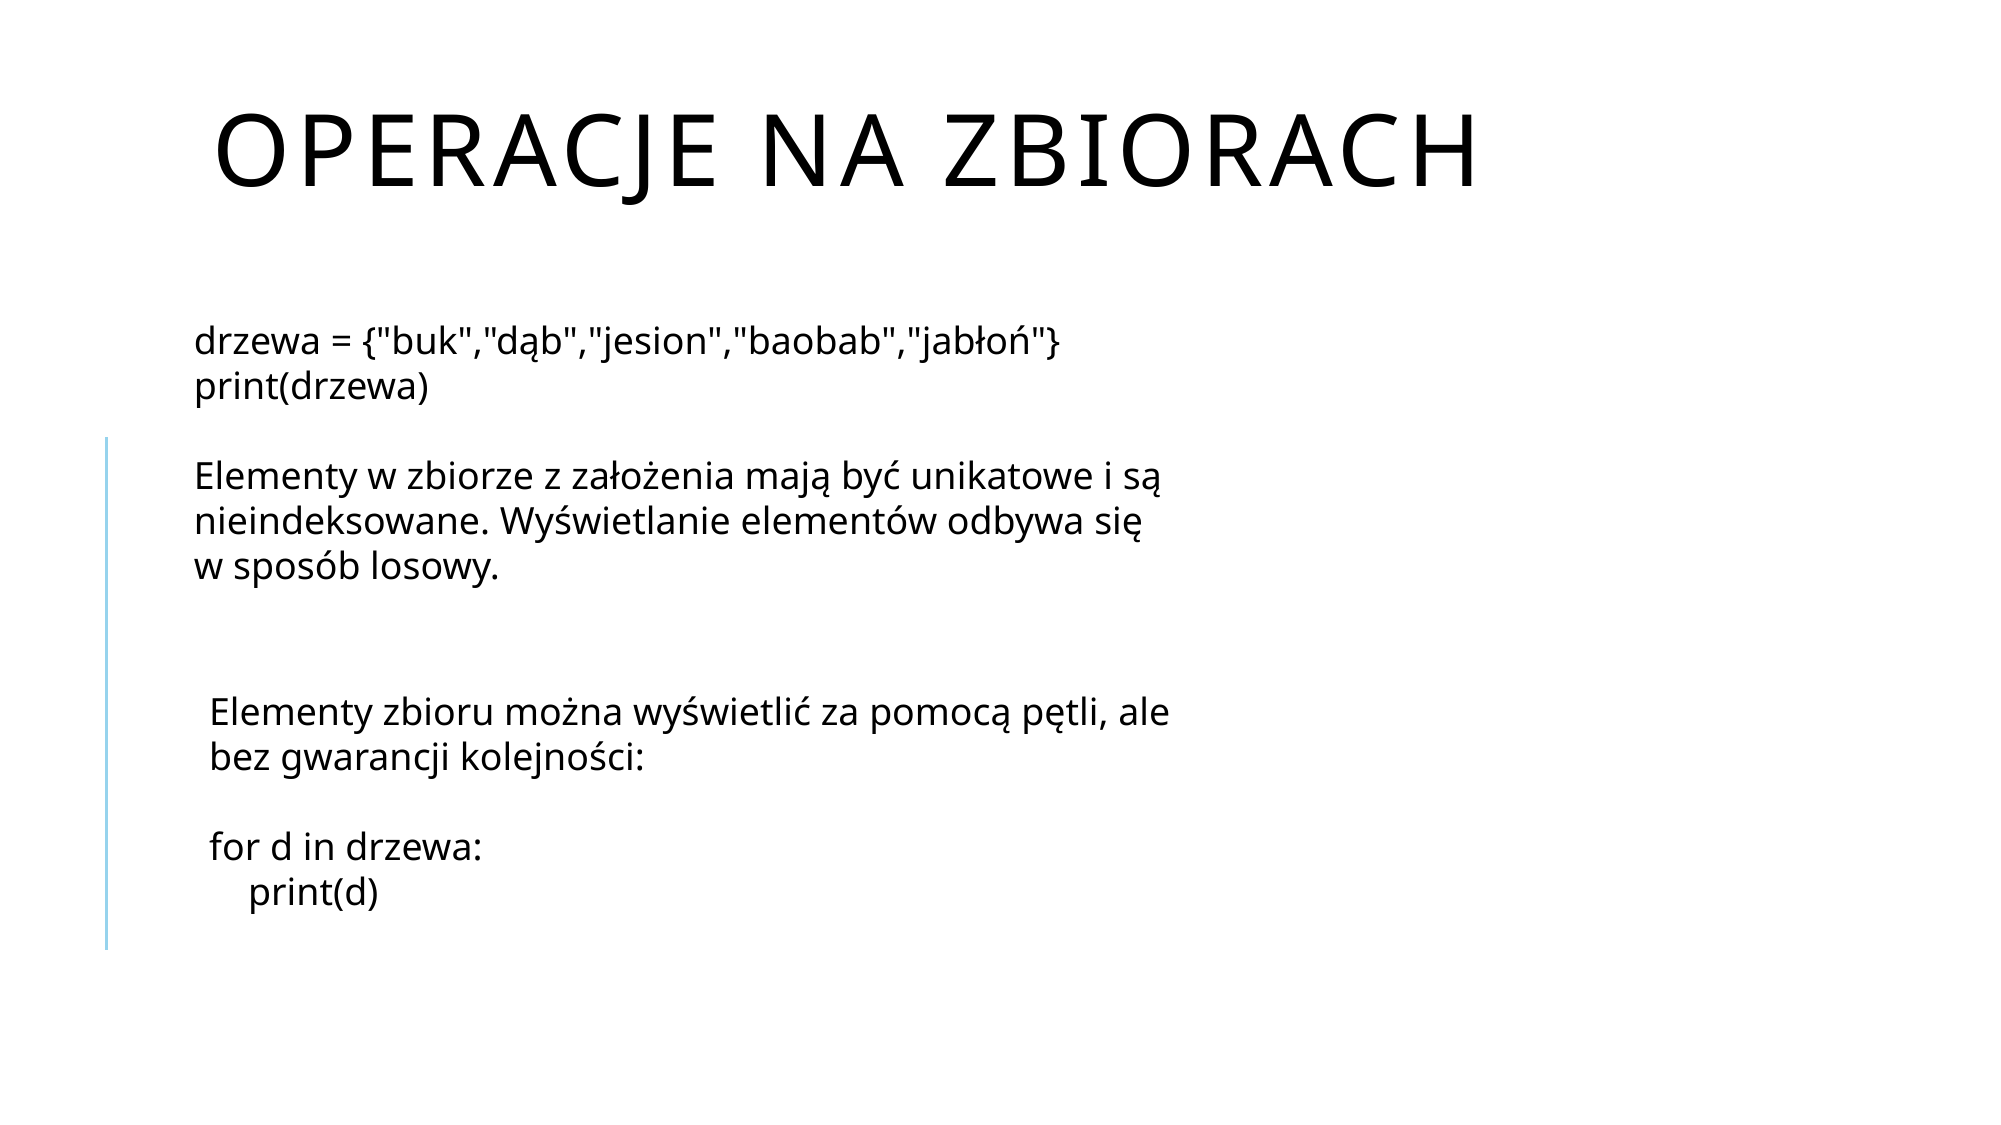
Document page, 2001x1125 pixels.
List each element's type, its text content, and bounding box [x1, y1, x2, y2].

text_box Elementy zbioru można wyświetlić za pomocą pętli, ale bez gwarancji kolejności: for d in drzewa: print(d) [194, 680, 1195, 921]
text_box drzewa = {"buk","dąb","jesion","baobab","jabłoń"} print(drzewa) Elementy w zbiorze z założenia mają być unikatowe i są nieindeksowane. Wyświetlanie elementów odbywa się w sposób losowy. [179, 310, 1179, 595]
title Operacje na zbiorach [212, 99, 1824, 306]
